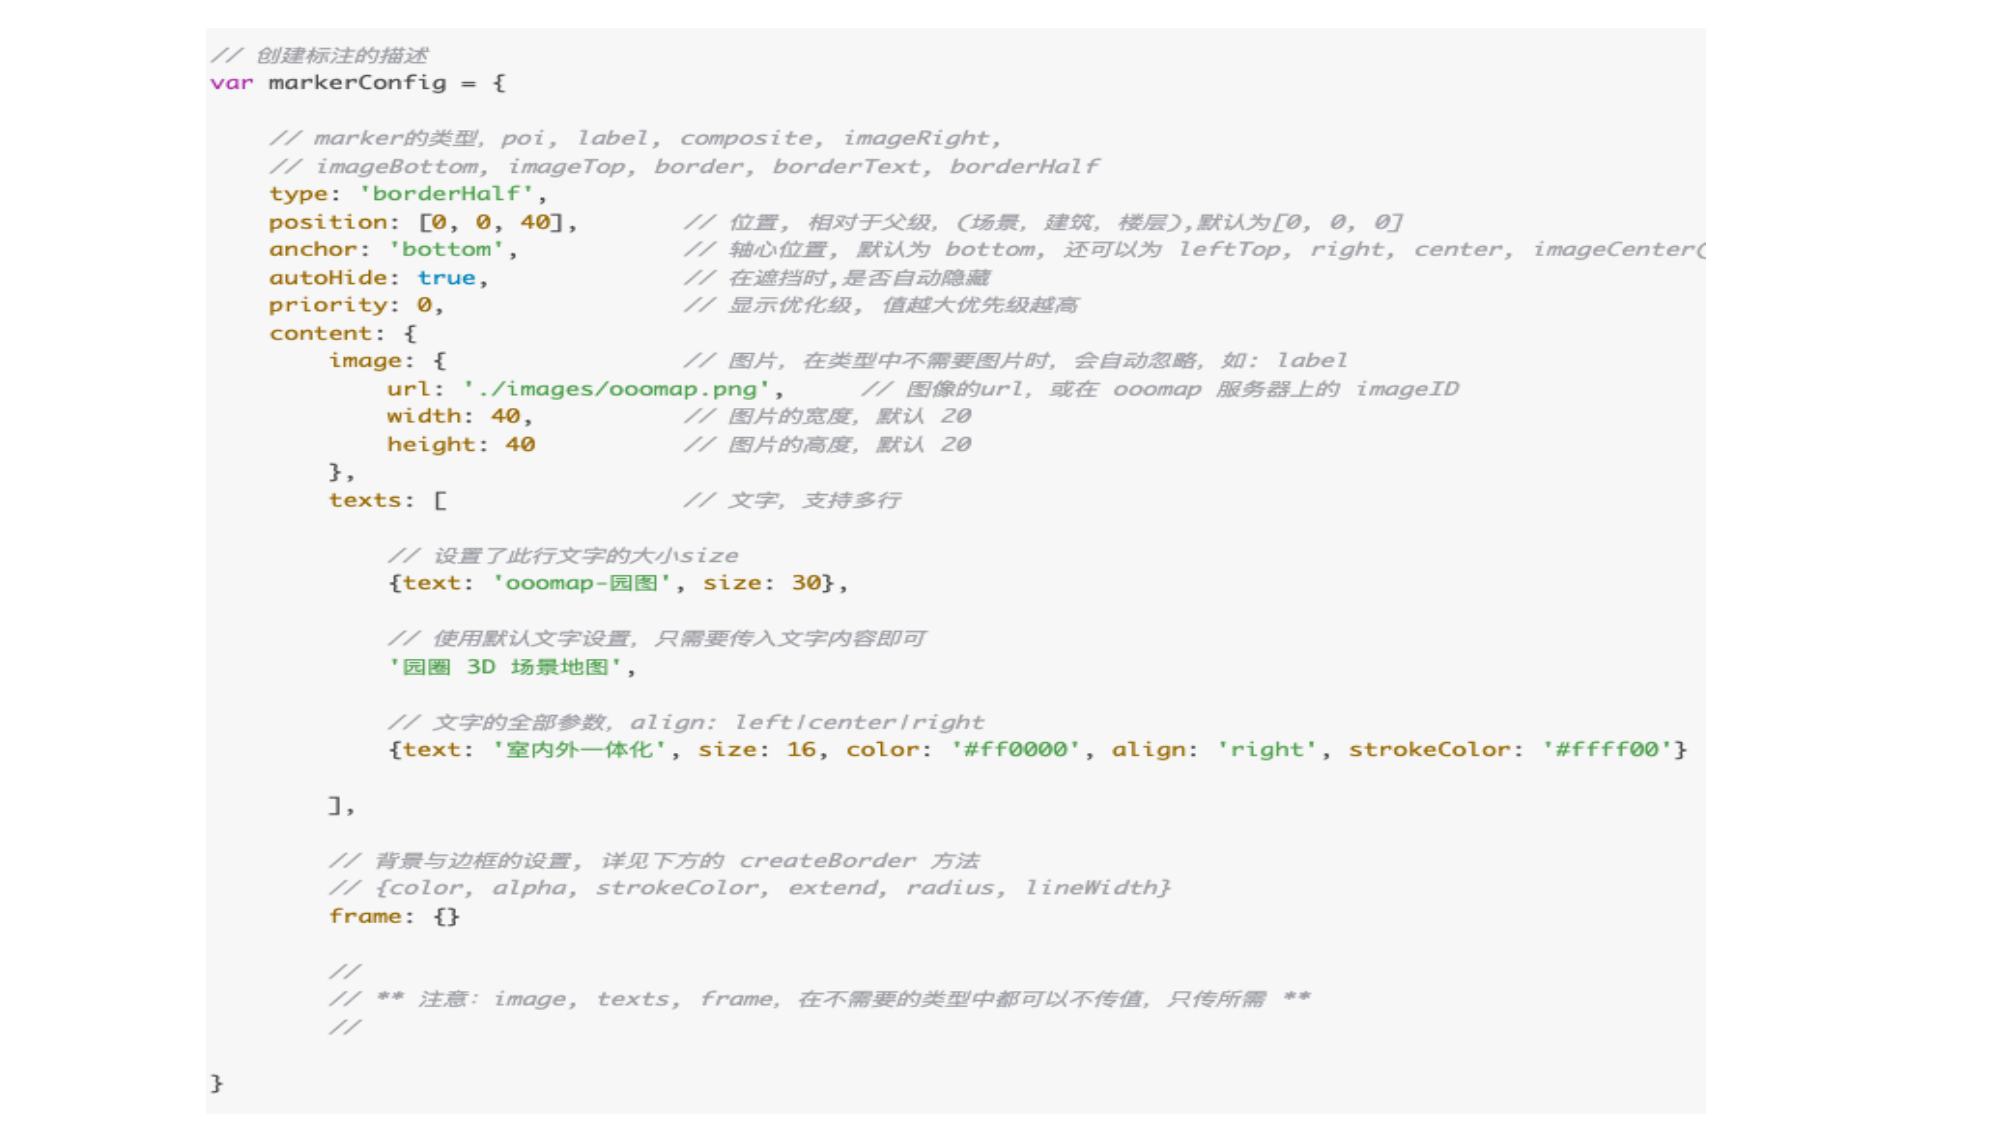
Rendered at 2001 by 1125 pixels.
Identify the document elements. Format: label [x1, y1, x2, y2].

picture [199, 28, 1706, 1114]
